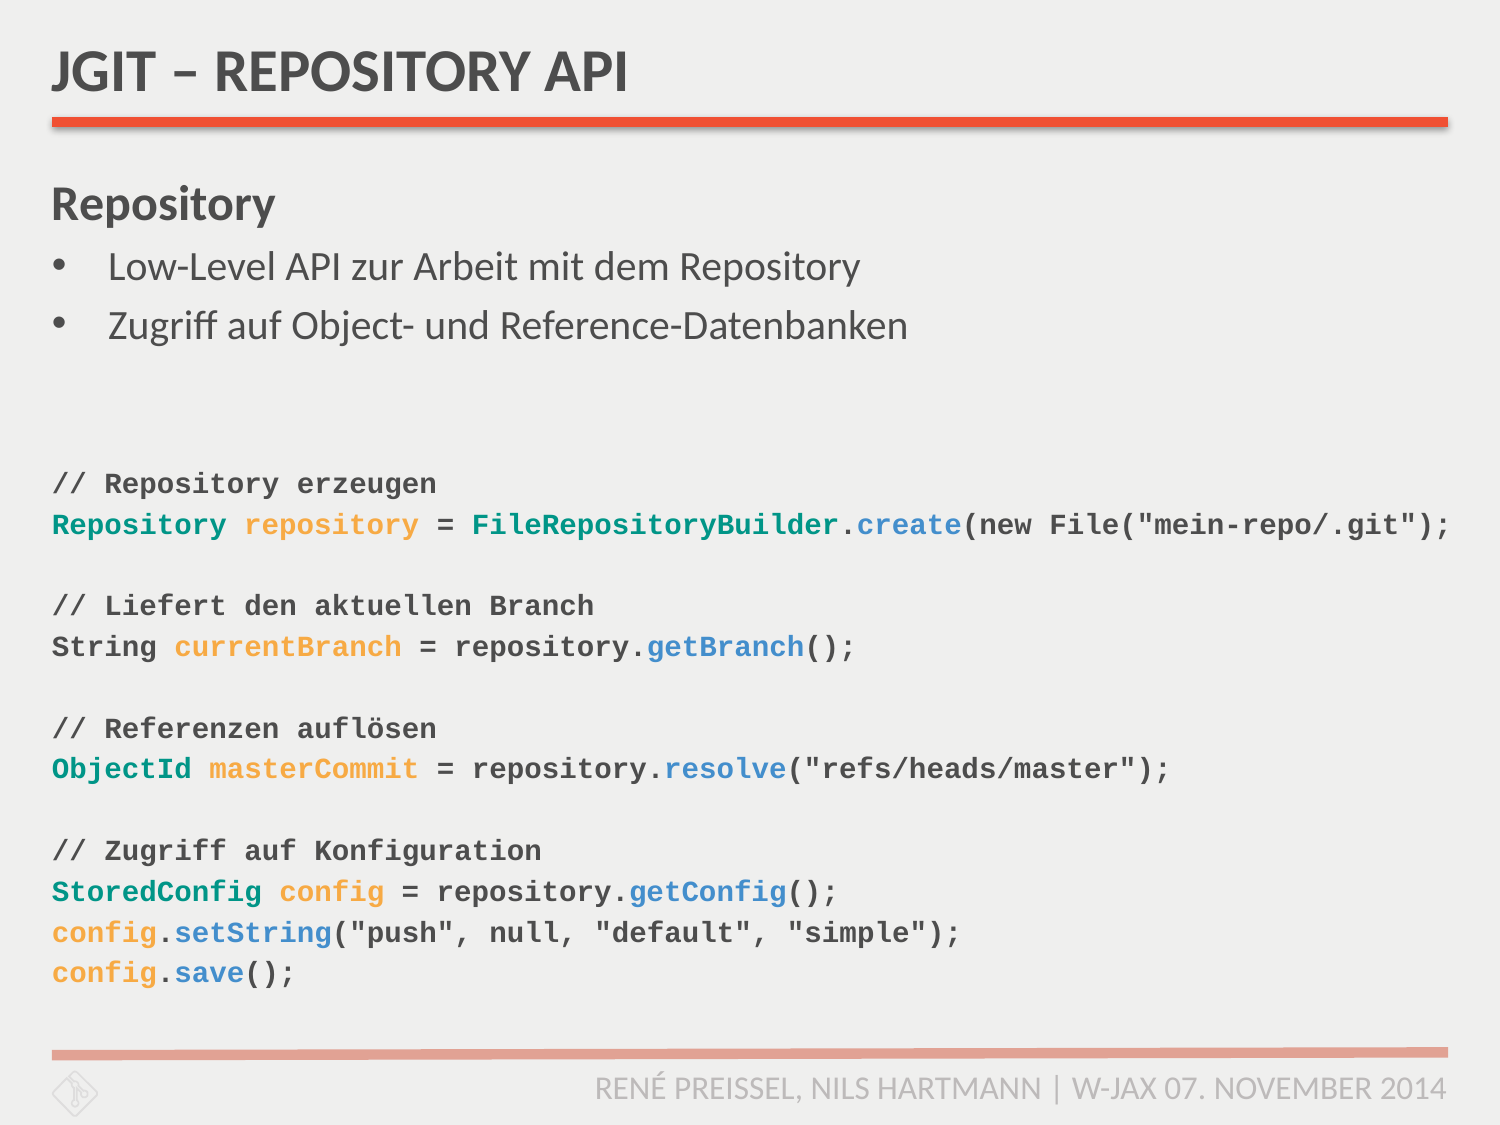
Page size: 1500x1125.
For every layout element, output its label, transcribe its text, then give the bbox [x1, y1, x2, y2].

title JGIT – REPOSITORY API [51, 30, 1449, 104]
list Repository Low-Level API zur Arbeit mit dem Repository Zugriff auf Object- und Reference-Datenbanken // Repository erzeugen Repository repository = FileRepositoryBuilder.create(new File("mein-repo/.git"); // Liefert den aktuellen Branch String currentBranch = repository.getBranch(); // Referenzen auflösen ObjectId masterCommit = repository.resolve("refs/heads/master"); // Zugriff auf Konfiguration StoredConfig config = repository.getConfig(); config.setString("push", null, "default", "simple"); config.save(); [51, 170, 1471, 1005]
